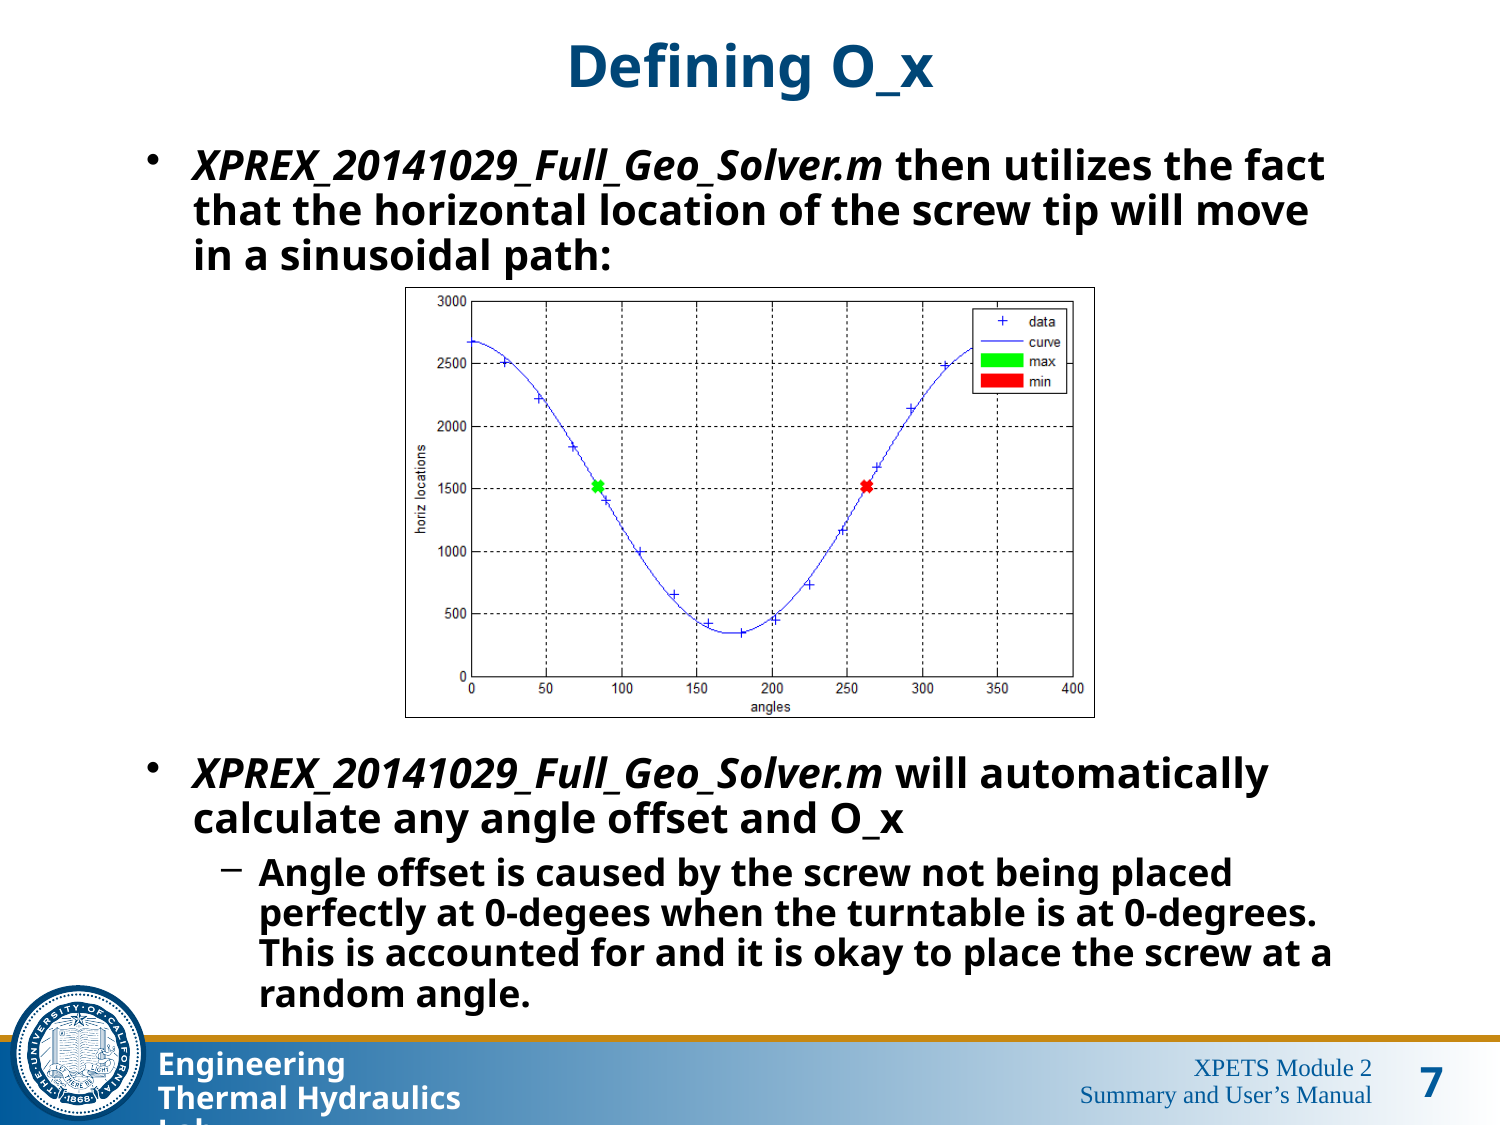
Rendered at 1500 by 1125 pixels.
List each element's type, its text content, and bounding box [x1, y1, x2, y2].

picture [404, 287, 1096, 718]
picture [13, 988, 143, 1118]
title Defining O_x [131, 24, 1369, 113]
list XPREX_20141029_Full_Geo_Solver.m then utilizes the fact that the horizontal location of the screw tip will move in a sinusoidal path: XPREX_20141029_Full_Geo_Solver.m will automatically calculate any angle offset and O_x Angle offset is caused by the screw not being placed perfectly at 0-degees when the turntable is at 0-degrees. This is accounted for and it is okay to place the screw at a random angle. [131, 137, 1369, 975]
